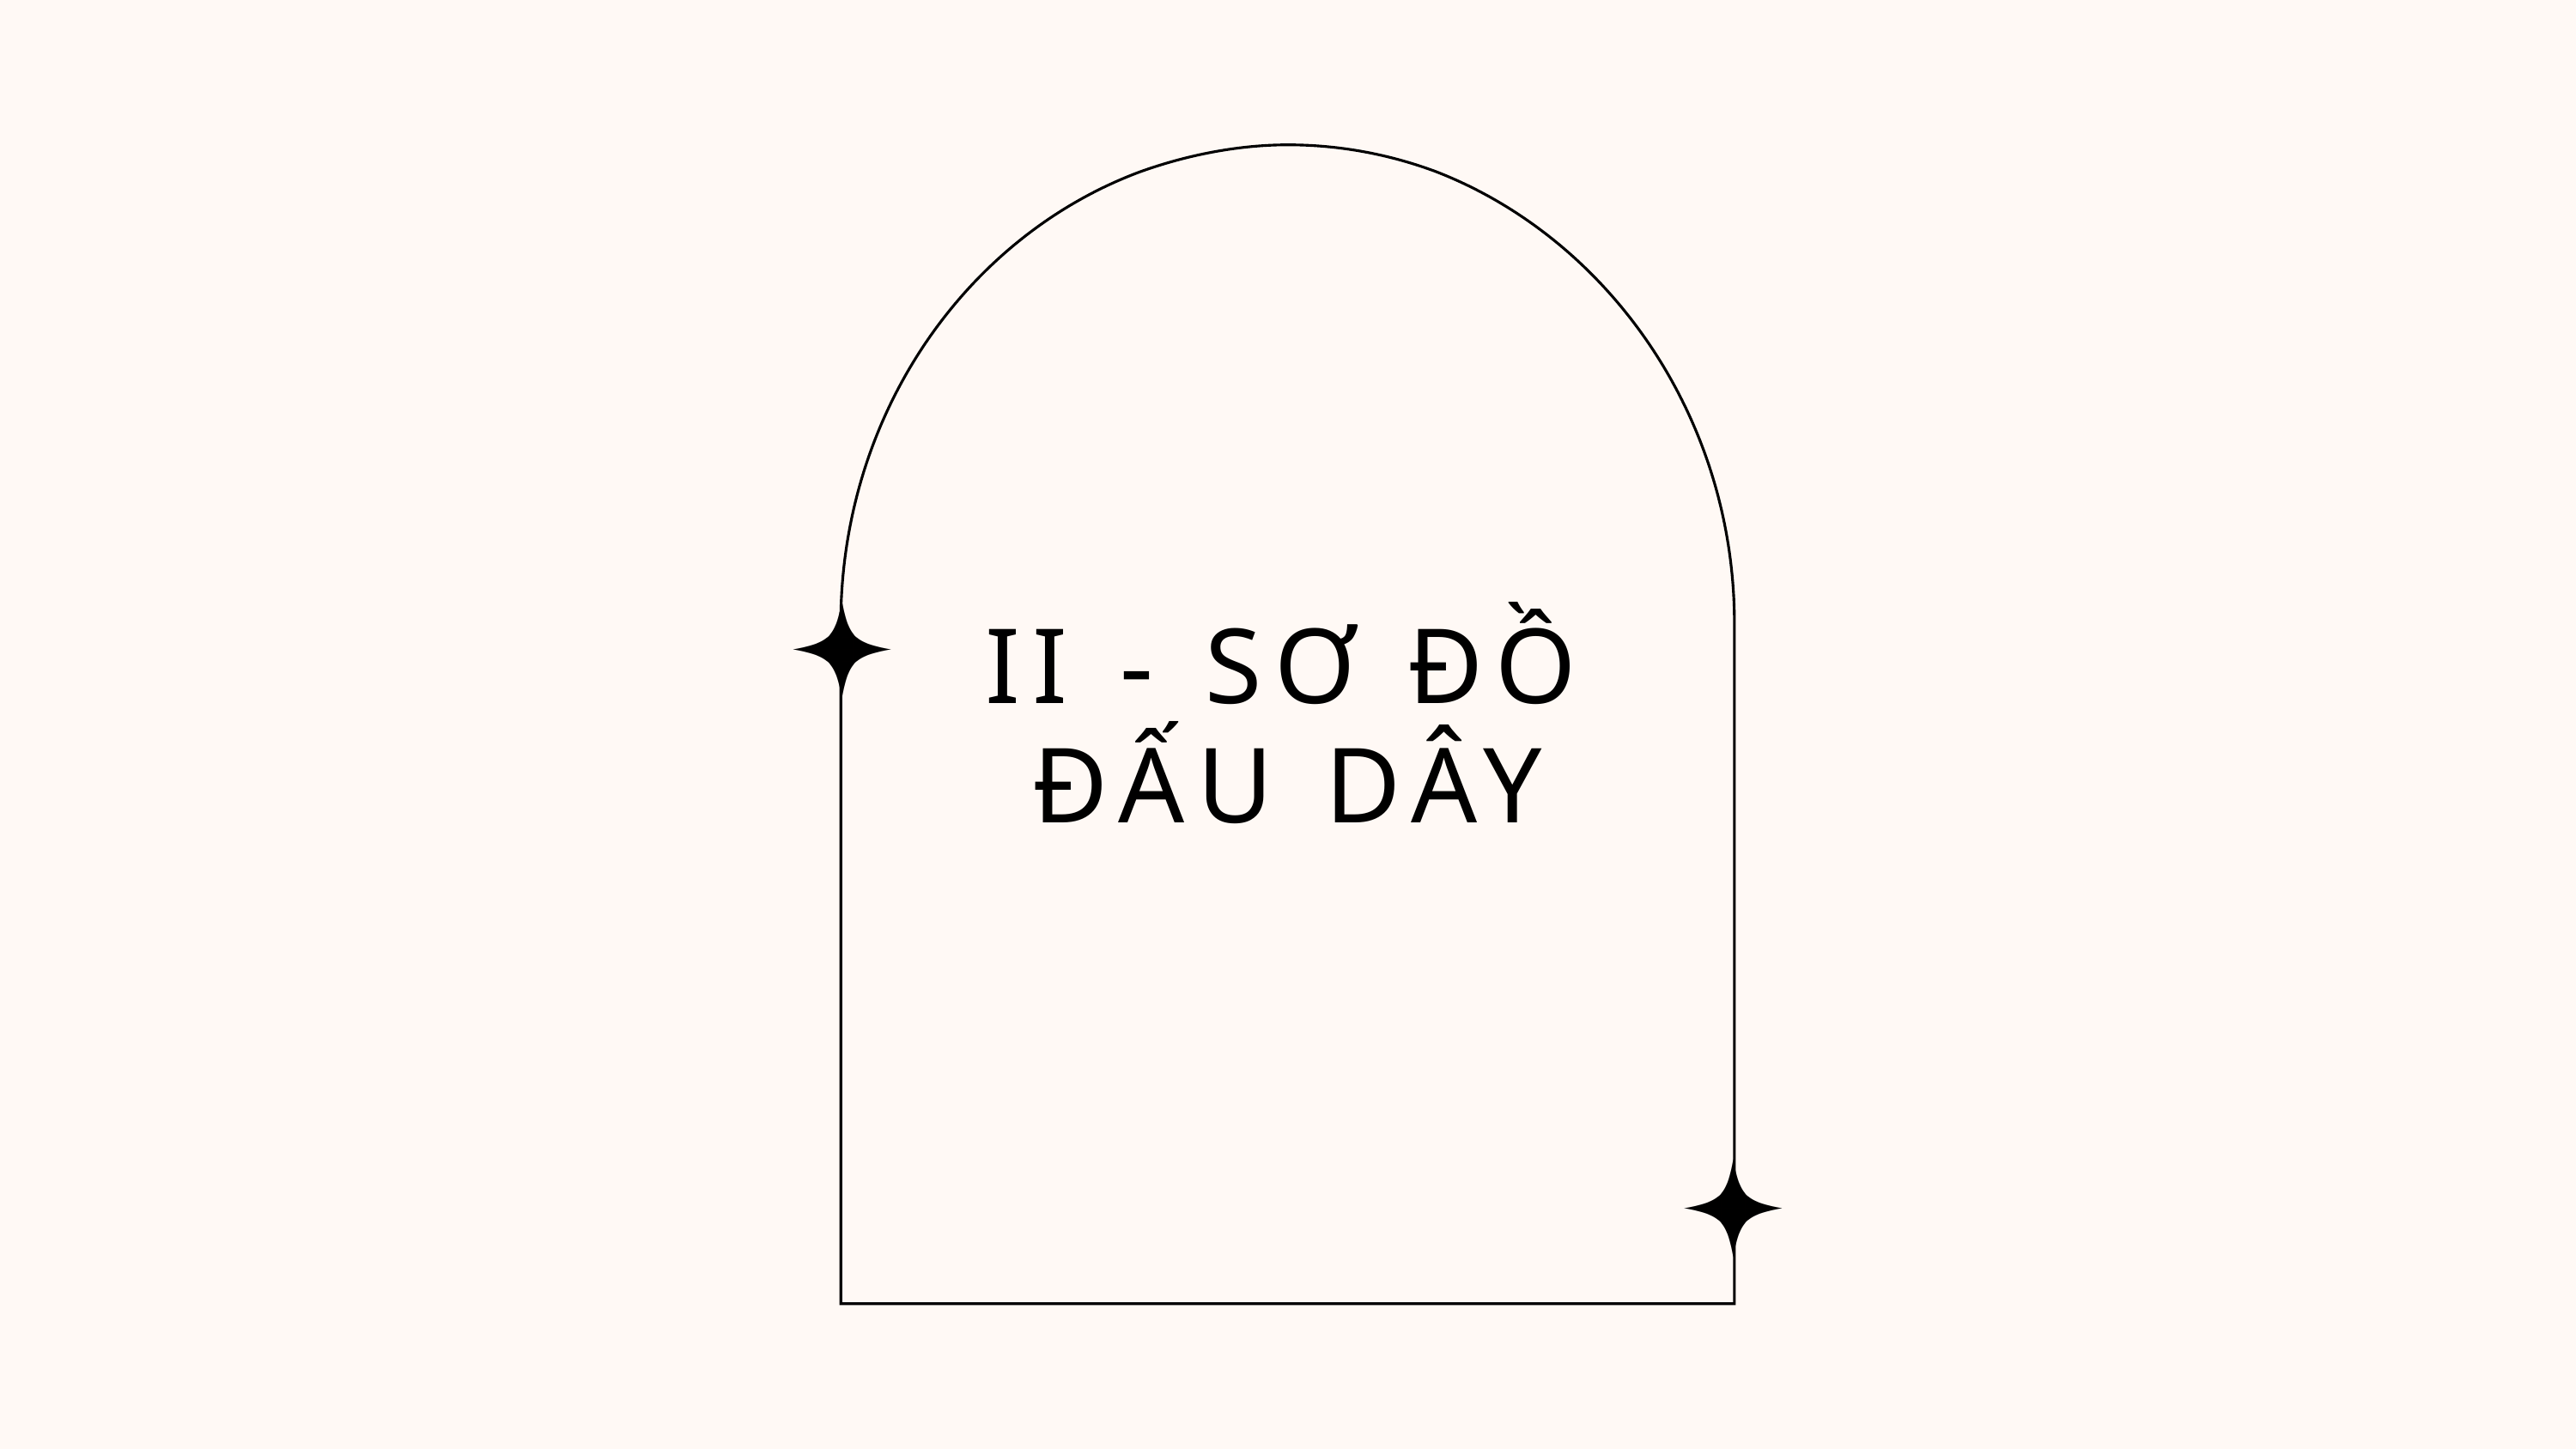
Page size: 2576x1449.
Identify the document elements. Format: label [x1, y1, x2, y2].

text_box [1739, 1159, 1783, 1258]
text_box [840, 144, 1735, 1304]
text_box [793, 600, 835, 699]
